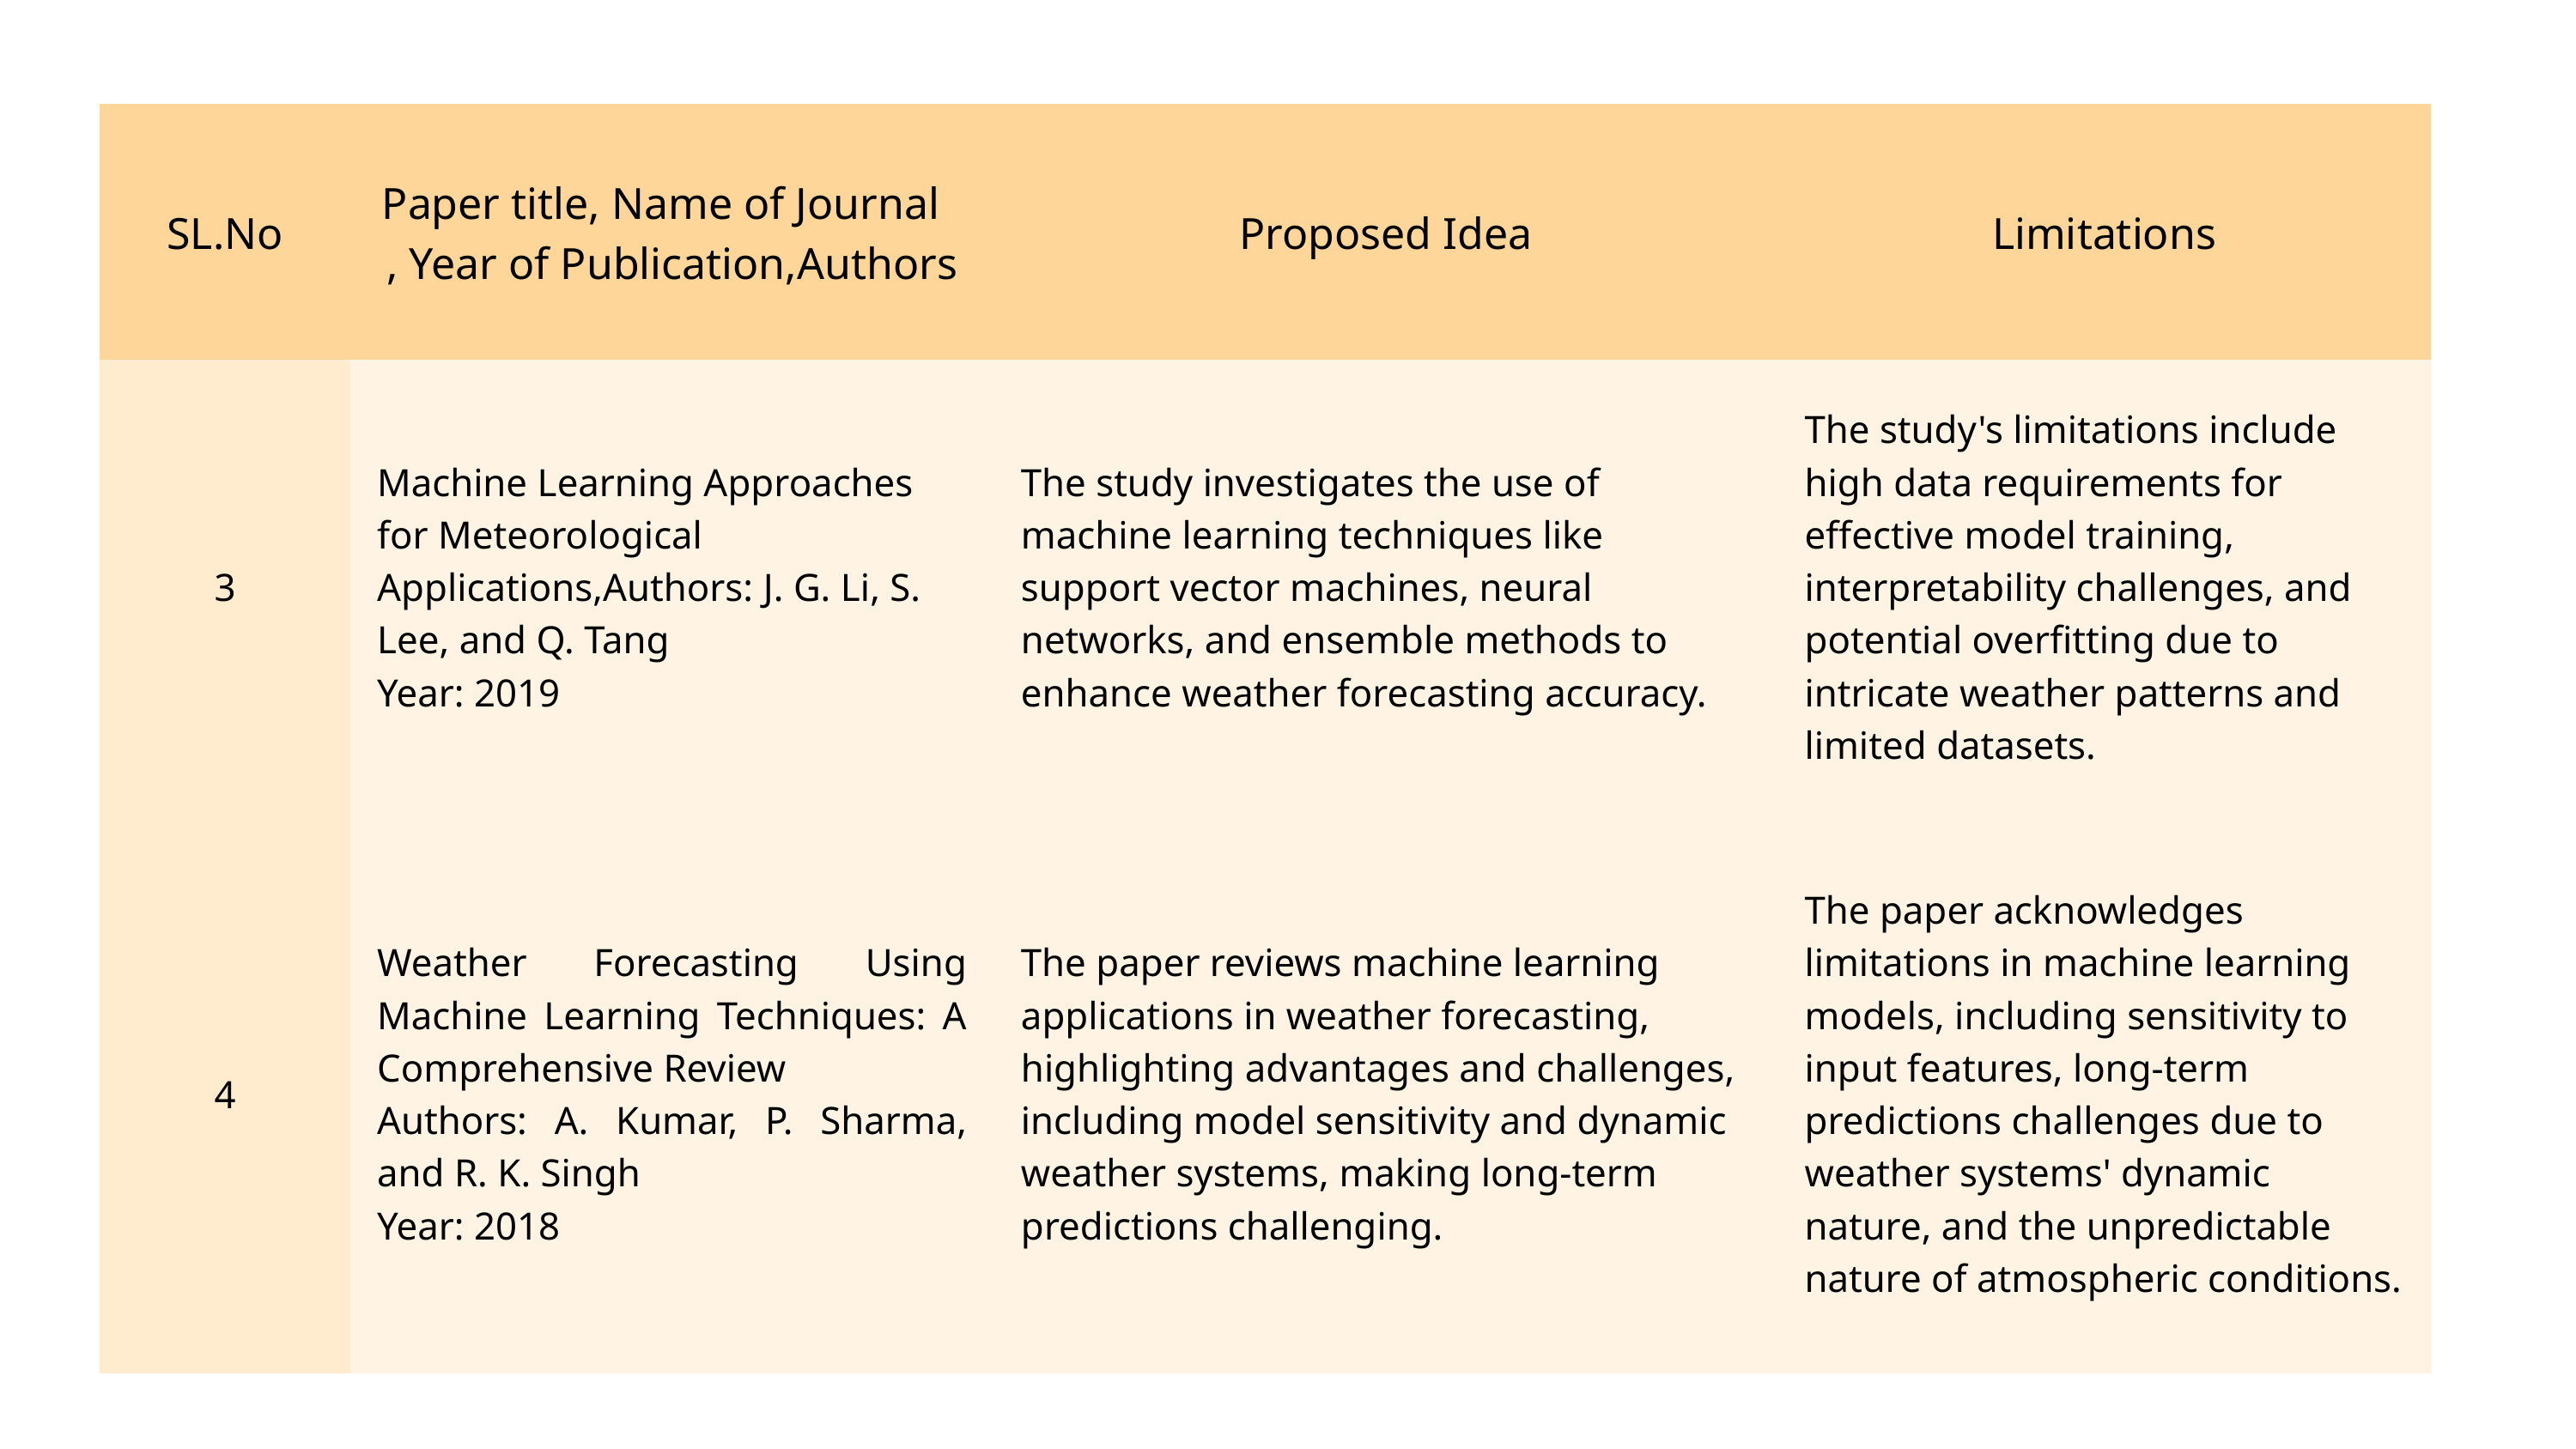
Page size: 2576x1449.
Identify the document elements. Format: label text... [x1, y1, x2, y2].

table_cell The study's limitations include high data requirements for effective model training, interpretability challenges, and potential overfitting due to intricate weather patterns and limited datasets. [1777, 360, 2431, 812]
table_cell Machine Learning Approaches for Meteorological Applications,Authors: J. G. Li, S. Lee, and Q. Tang Year: 2019 [350, 360, 994, 812]
table_header SL.No [100, 104, 350, 360]
table_header Paper title, Name of Journal , Year of Publication,Authors [350, 104, 994, 360]
table_header Limitations [1777, 104, 2431, 360]
table_header Proposed Idea [994, 104, 1777, 360]
table_cell The study investigates the use of machine learning techniques like support vector machines, neural networks, and ensemble methods to enhance weather forecasting accuracy. [994, 360, 1777, 812]
table_cell The paper reviews machine learning applications in weather forecasting, highlighting advantages and challenges, including model sensitivity and dynamic weather systems, making long-term predictions challenging. [994, 812, 1777, 1373]
table_cell Weather Forecasting Using Machine Learning Techniques: A Comprehensive Review Authors: A. Kumar, P. Sharma, and R. K. Singh Year: 2018 [350, 812, 994, 1373]
table_cell The paper acknowledges limitations in machine learning models, including sensitivity to input features, long-term predictions challenges due to weather systems' dynamic nature, and the unpredictable nature of atmospheric conditions. [1777, 812, 2431, 1373]
table_cell 4 [100, 812, 350, 1373]
table_cell 3 [100, 360, 350, 812]
